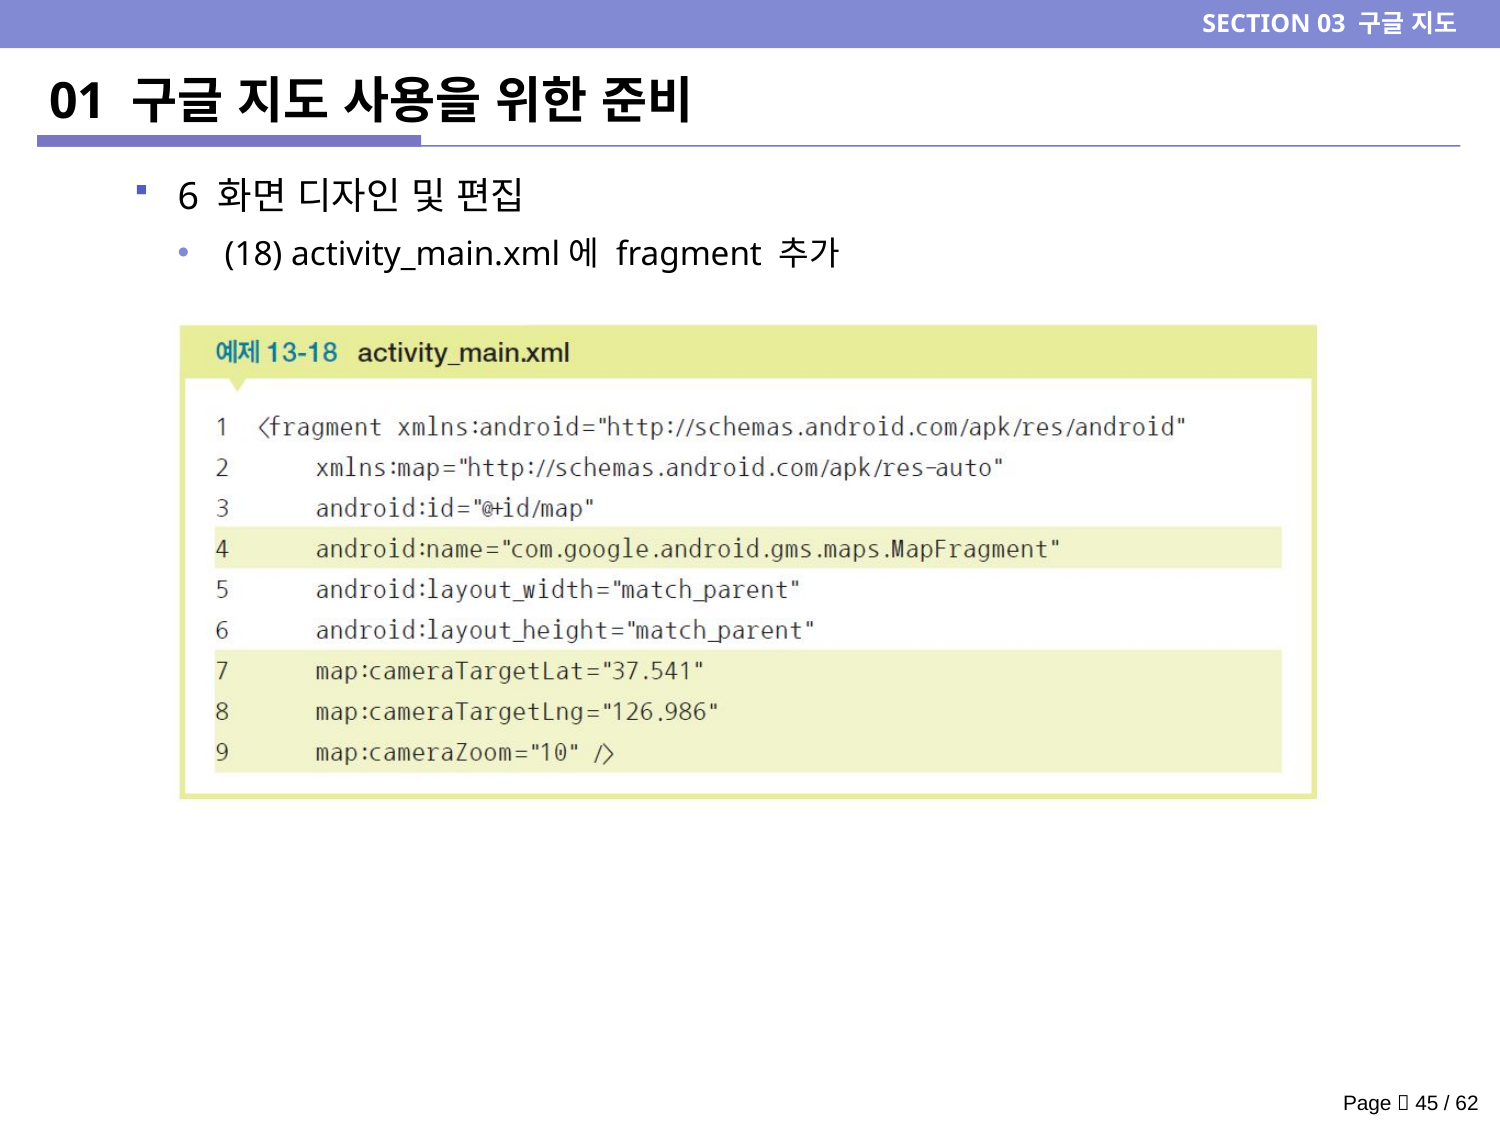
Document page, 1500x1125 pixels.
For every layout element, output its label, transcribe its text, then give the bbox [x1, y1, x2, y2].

list 6 화면 디자인 및 편집 (18) activity_main.xml에 fragment 추가 [104, 171, 1382, 880]
text_box SECTION 03 구글 지도 [1187, 0, 1500, 45]
picture [172, 319, 1328, 809]
title 01 구글 지도 사용을 위한 준비 [48, 67, 1448, 132]
